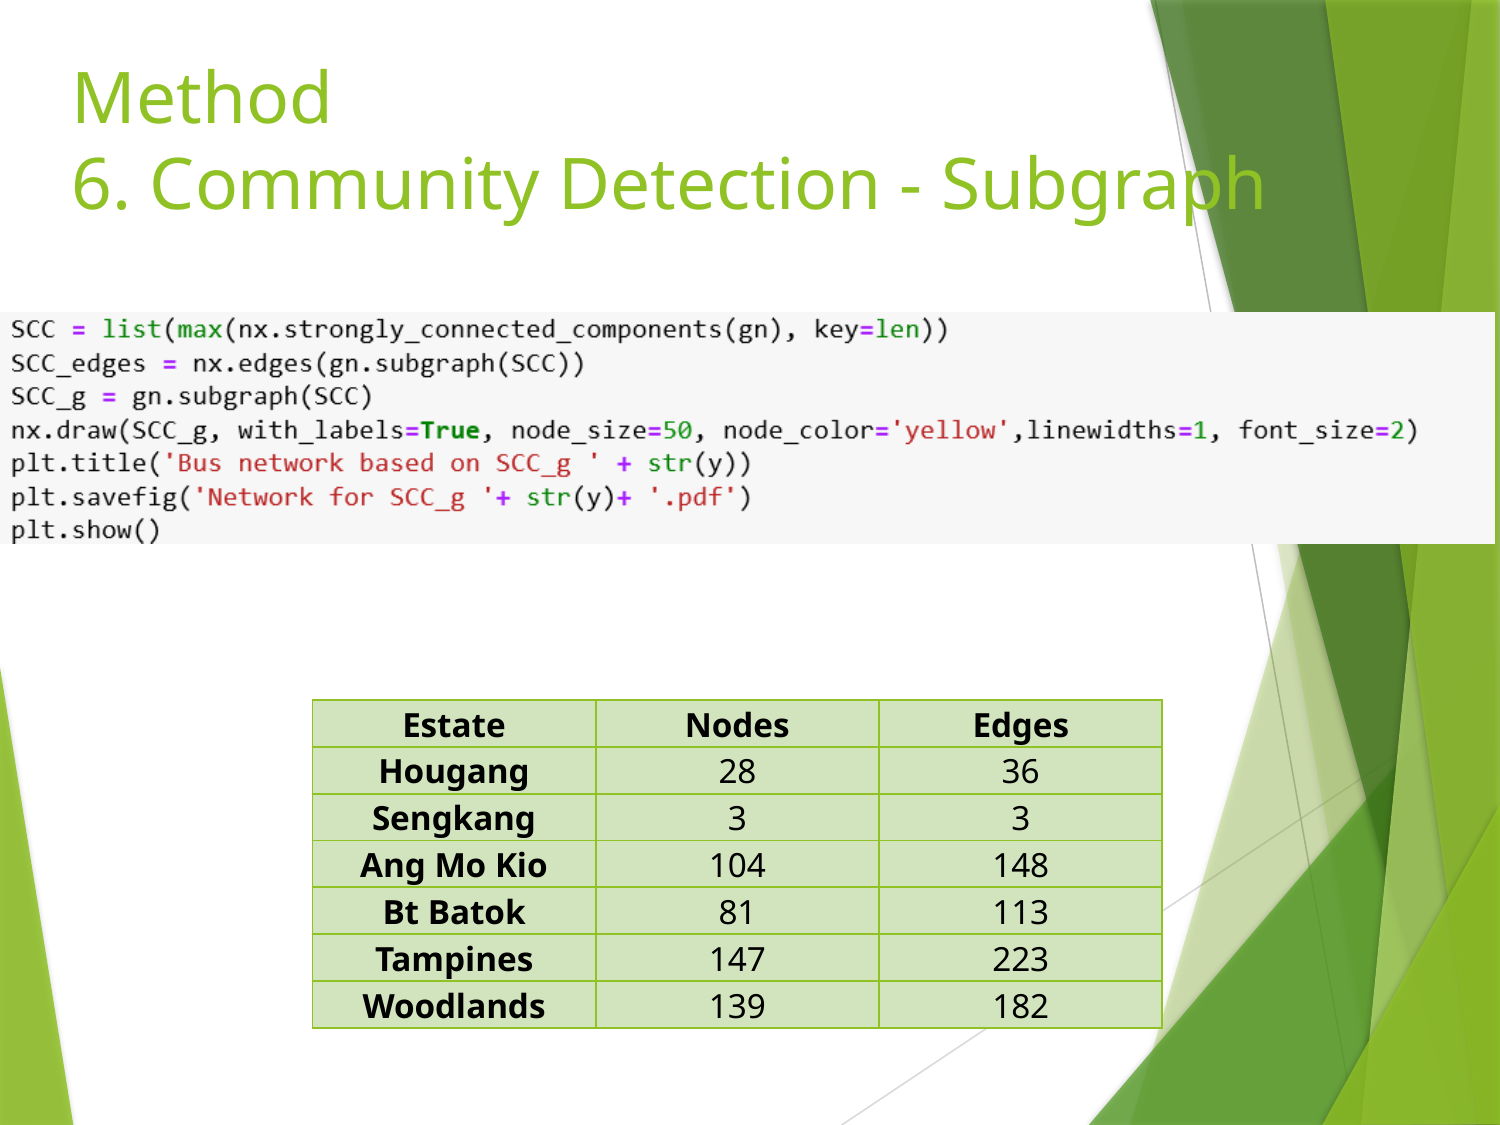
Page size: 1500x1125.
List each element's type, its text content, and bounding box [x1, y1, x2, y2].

table_header Nodes [597, 701, 878, 746]
table_cell Tampines [313, 935, 595, 980]
picture [0, 311, 1495, 544]
table_cell 104 [597, 841, 878, 886]
table_cell Ang Mo Kio [313, 841, 595, 886]
table_cell 28 [597, 748, 878, 793]
table_cell Woodlands [313, 982, 595, 1027]
title Method 6. Community Detection - Subgraph [56, 45, 1407, 233]
table_cell 81 [597, 888, 878, 933]
table_cell 147 [597, 935, 878, 980]
table_cell 113 [880, 888, 1161, 933]
table_header Estate [313, 701, 595, 746]
table_cell 36 [880, 748, 1161, 793]
table_cell 139 [597, 982, 878, 1027]
table_cell 148 [880, 841, 1161, 886]
table_cell 3 [597, 795, 878, 840]
table_cell Sengkang [313, 795, 595, 840]
table_cell Hougang [313, 748, 595, 793]
table_cell 182 [880, 982, 1161, 1027]
table_cell Bt Batok [313, 888, 595, 933]
table_header Edges [880, 701, 1161, 746]
table_cell 223 [880, 935, 1161, 980]
table_cell 3 [880, 795, 1161, 840]
